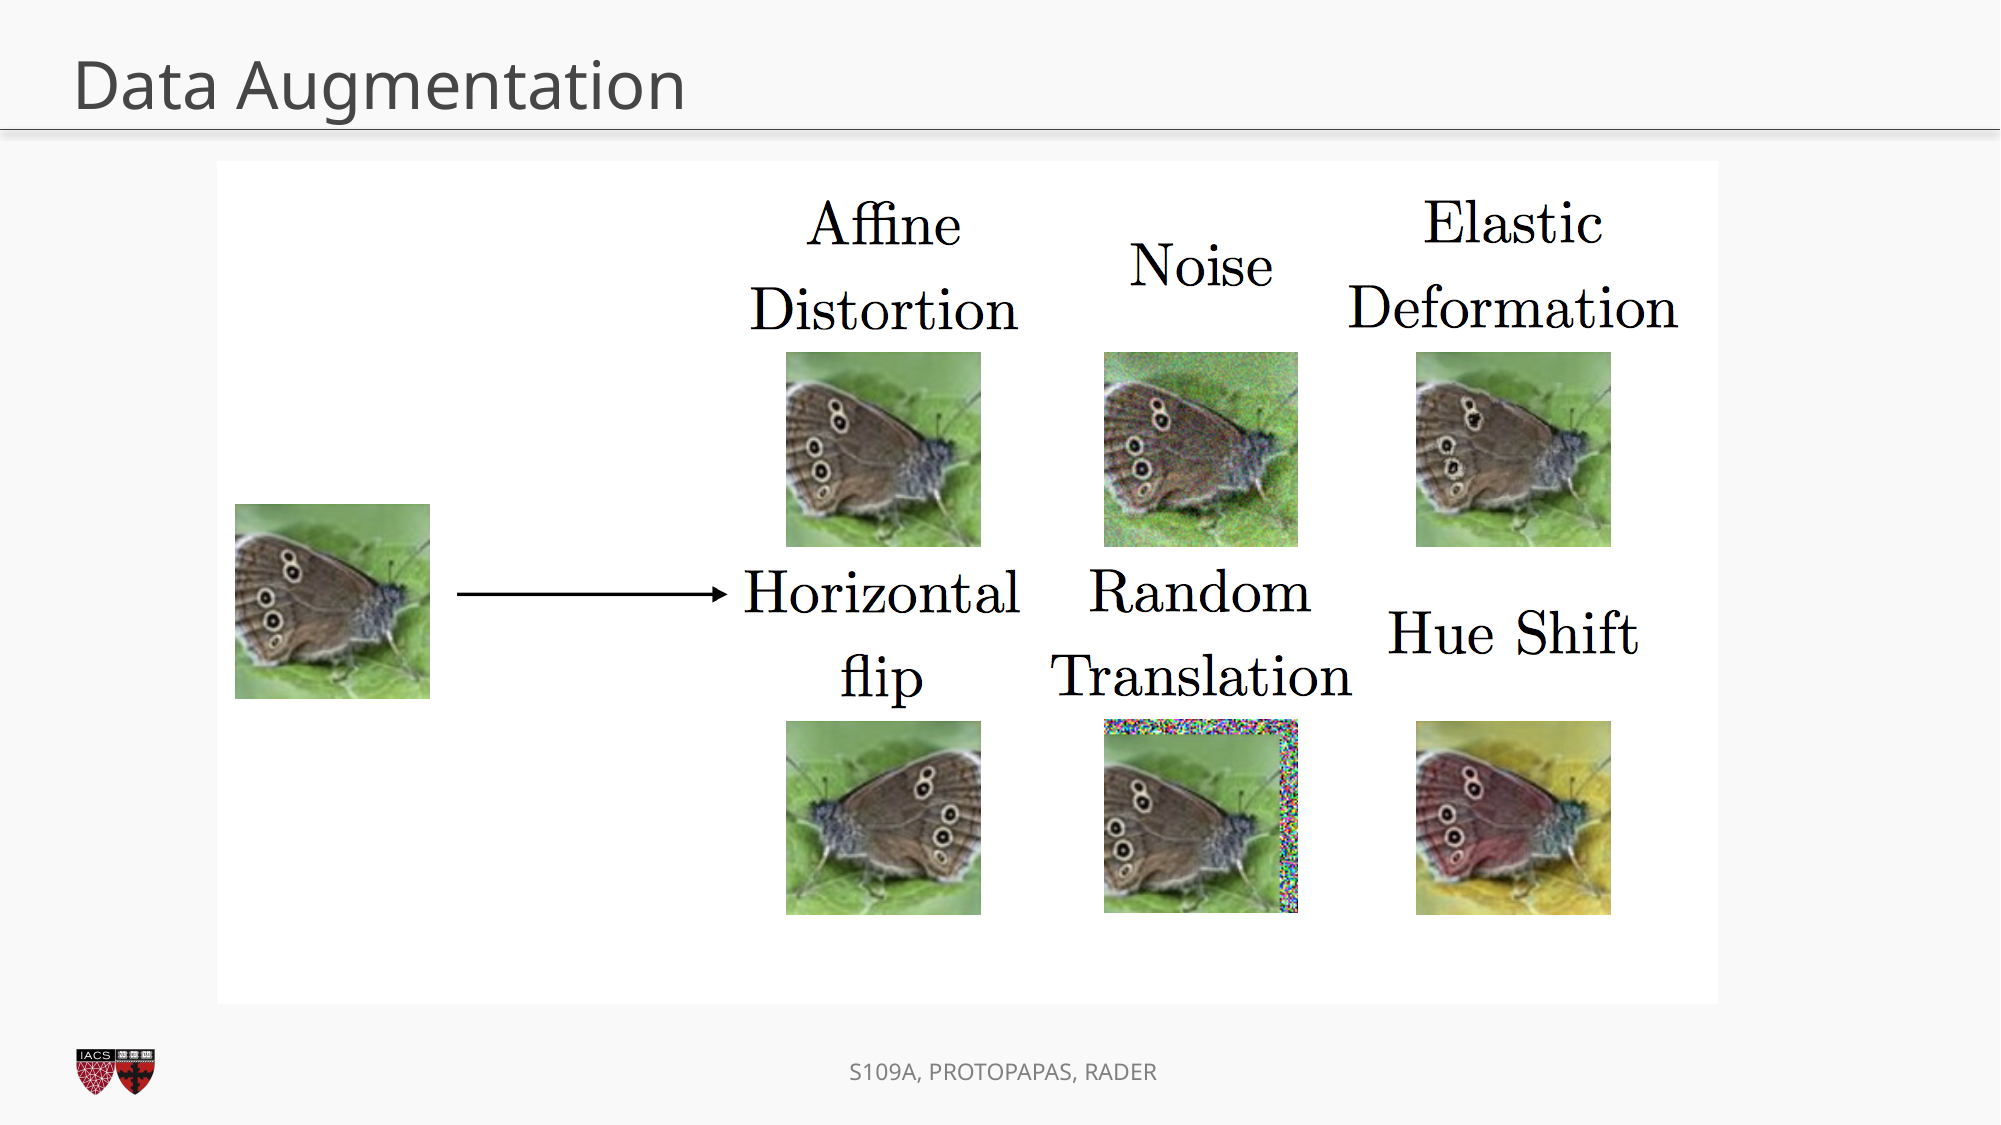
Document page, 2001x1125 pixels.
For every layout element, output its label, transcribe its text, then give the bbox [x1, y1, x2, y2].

picture [75, 1049, 155, 1095]
picture [217, 161, 1718, 1004]
title Data Augmentation [57, 35, 1943, 162]
